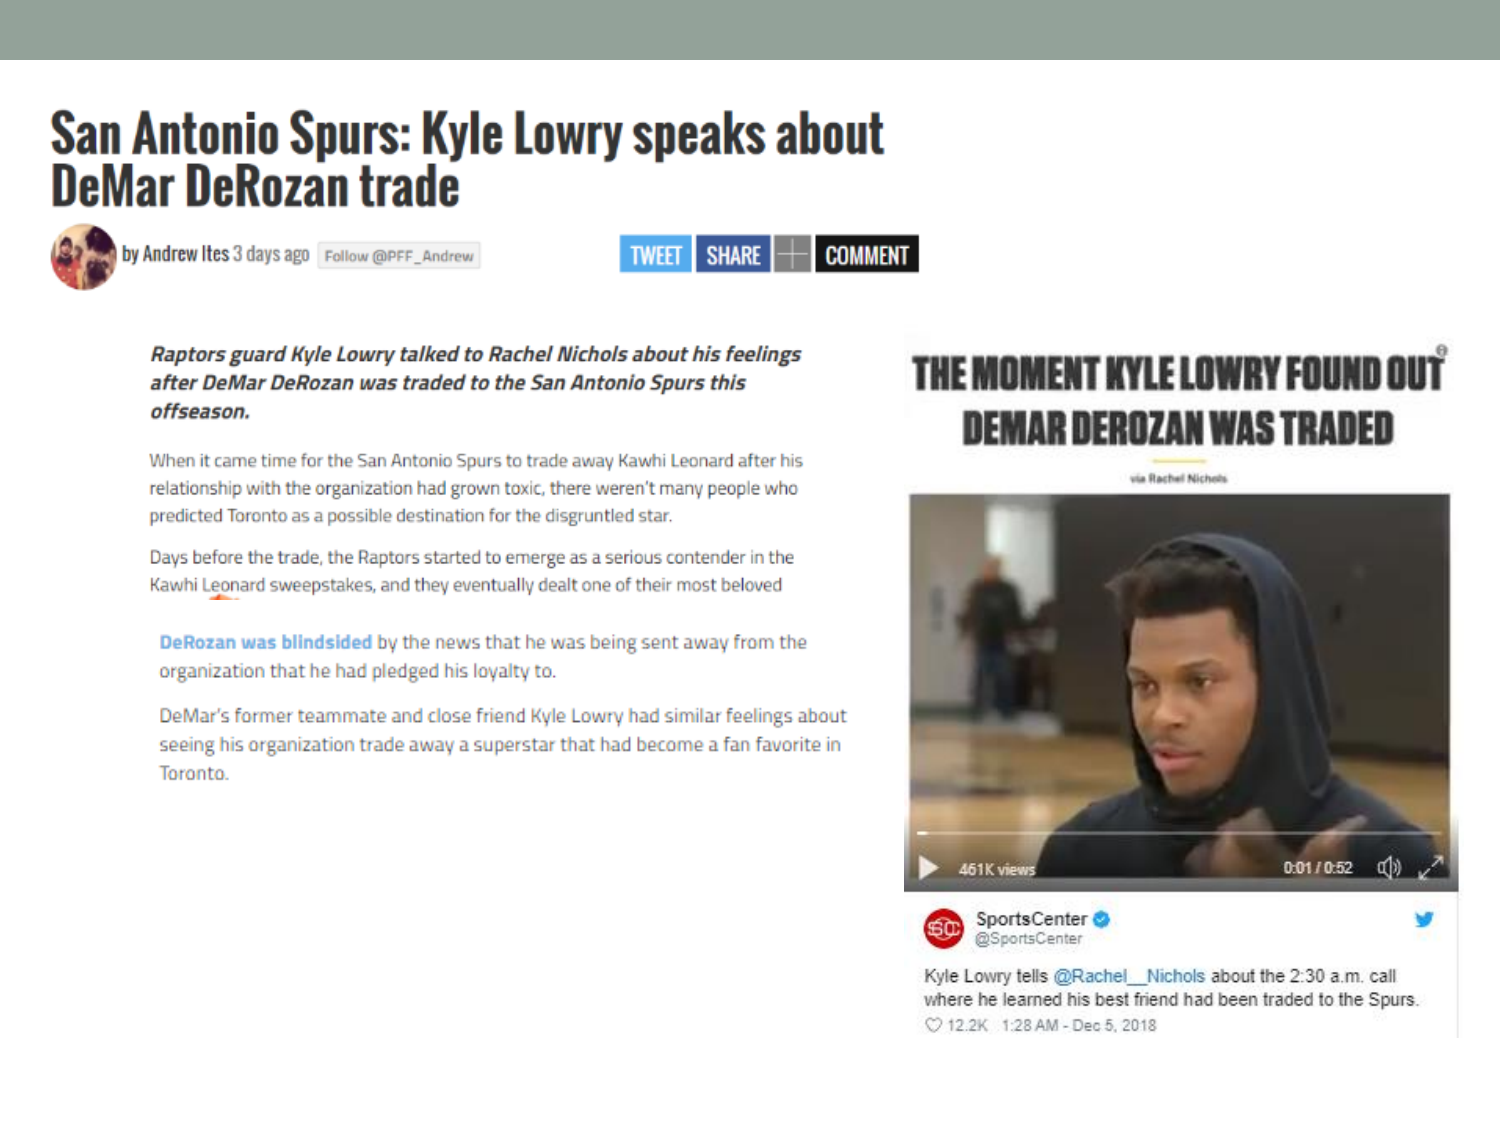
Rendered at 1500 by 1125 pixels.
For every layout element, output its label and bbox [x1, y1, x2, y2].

picture [124, 624, 881, 801]
picture [37, 87, 1464, 1038]
